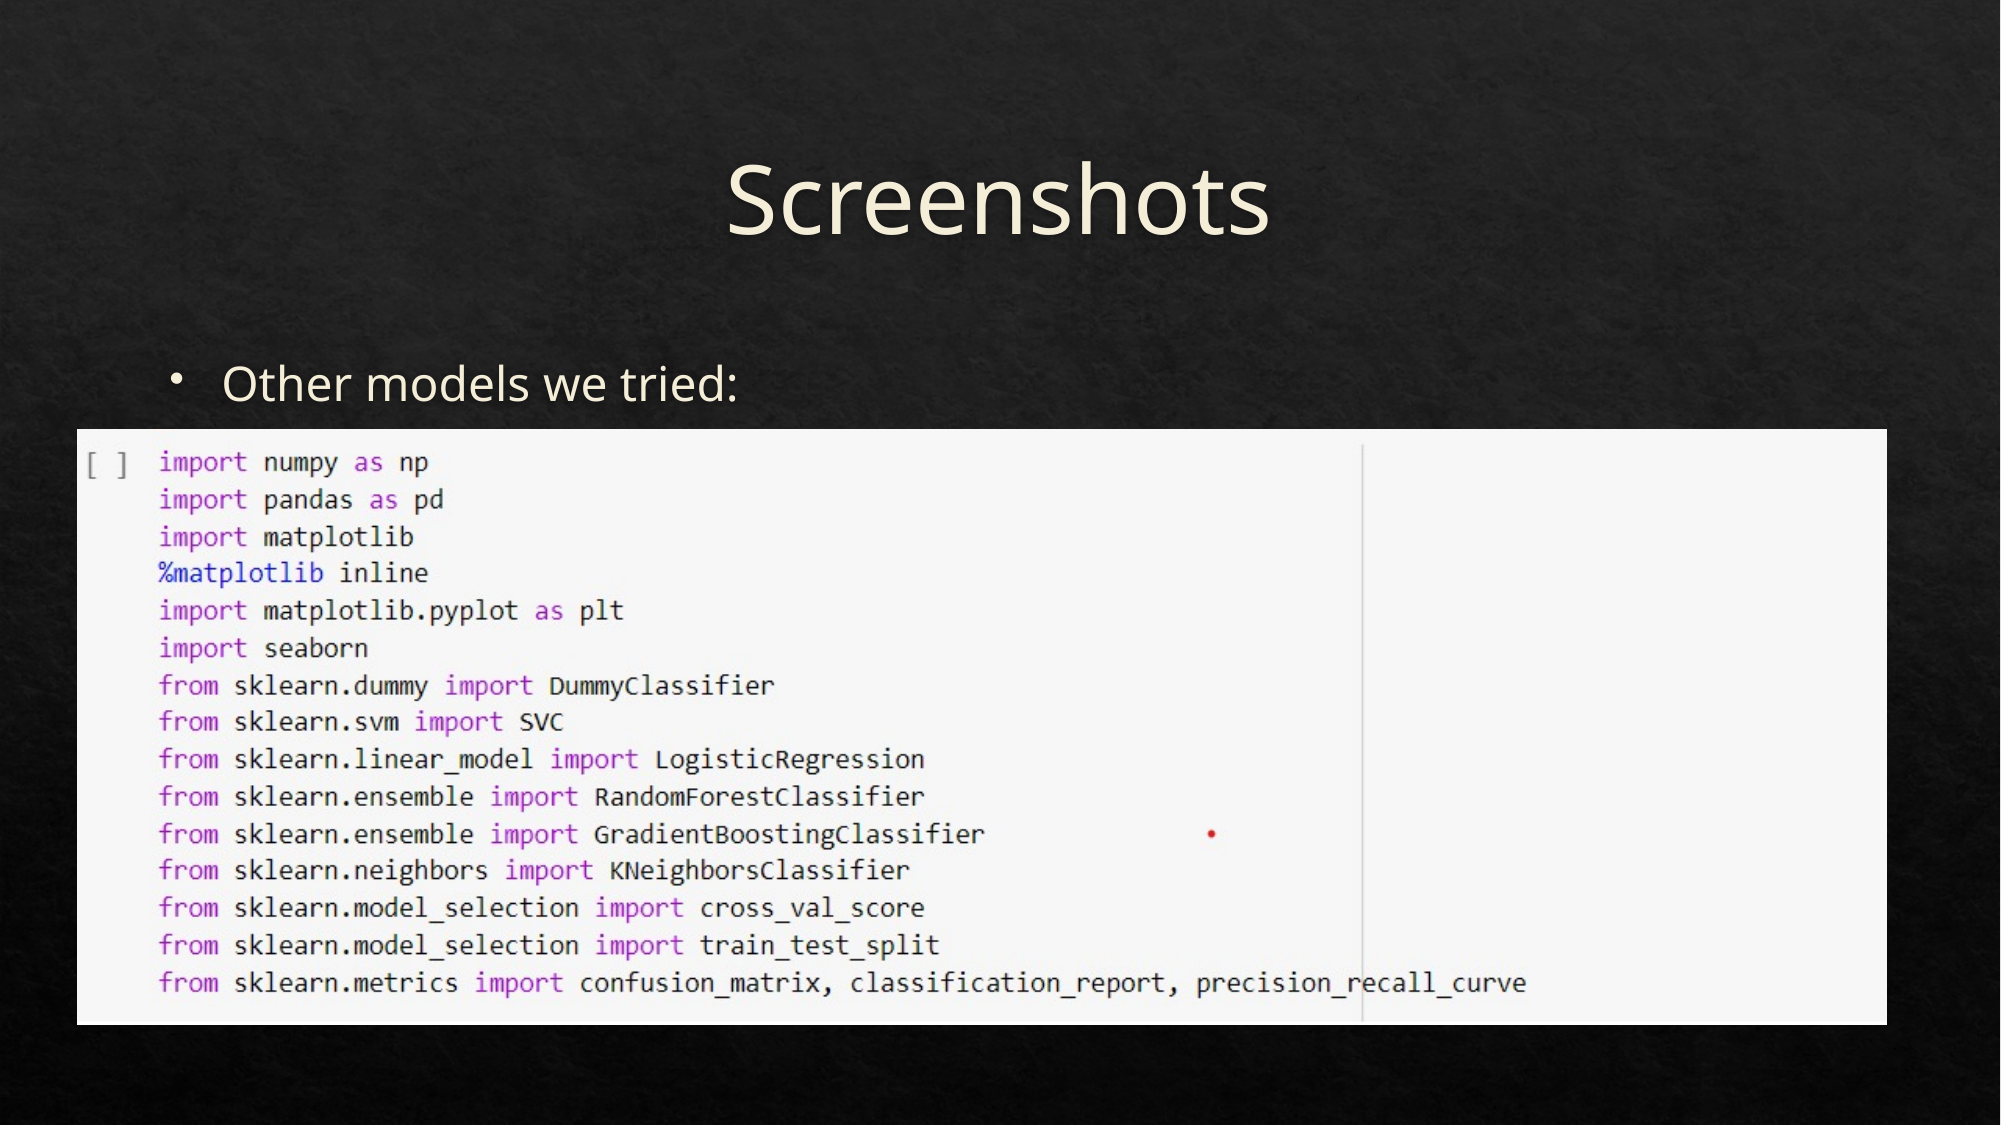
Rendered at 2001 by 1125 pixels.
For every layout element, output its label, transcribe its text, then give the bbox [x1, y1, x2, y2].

title Screenshots [149, 99, 1849, 307]
picture [76, 429, 1887, 1026]
list Other models we tried: [149, 340, 1849, 425]
